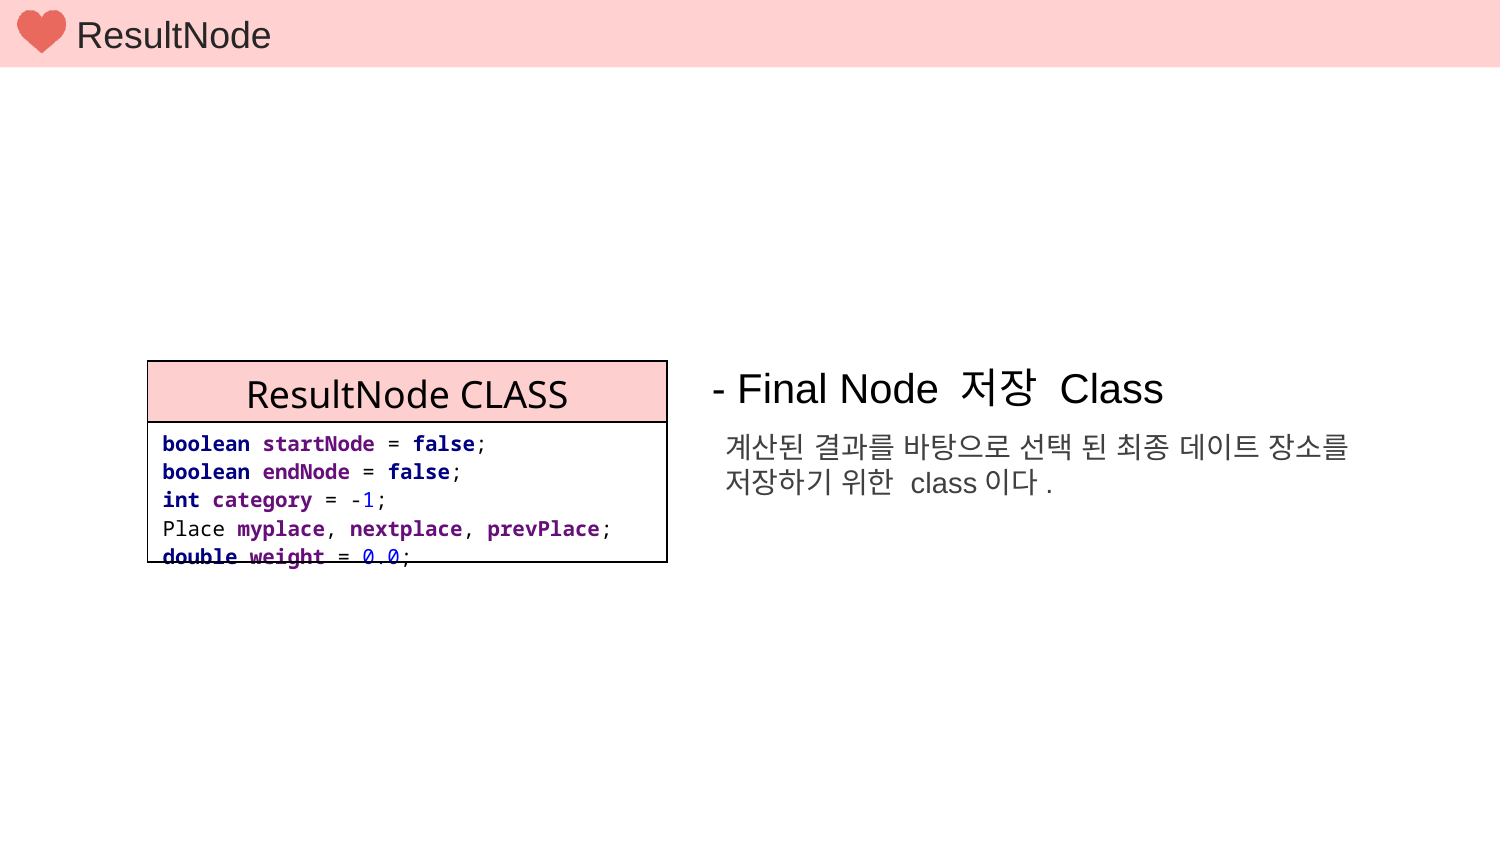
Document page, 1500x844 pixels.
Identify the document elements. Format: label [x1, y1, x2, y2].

table_cell [148, 423, 666, 561]
table_header [148, 362, 666, 421]
text_box [0, 0, 1500, 70]
text_box [697, 354, 1500, 420]
text_box [710, 421, 1448, 507]
